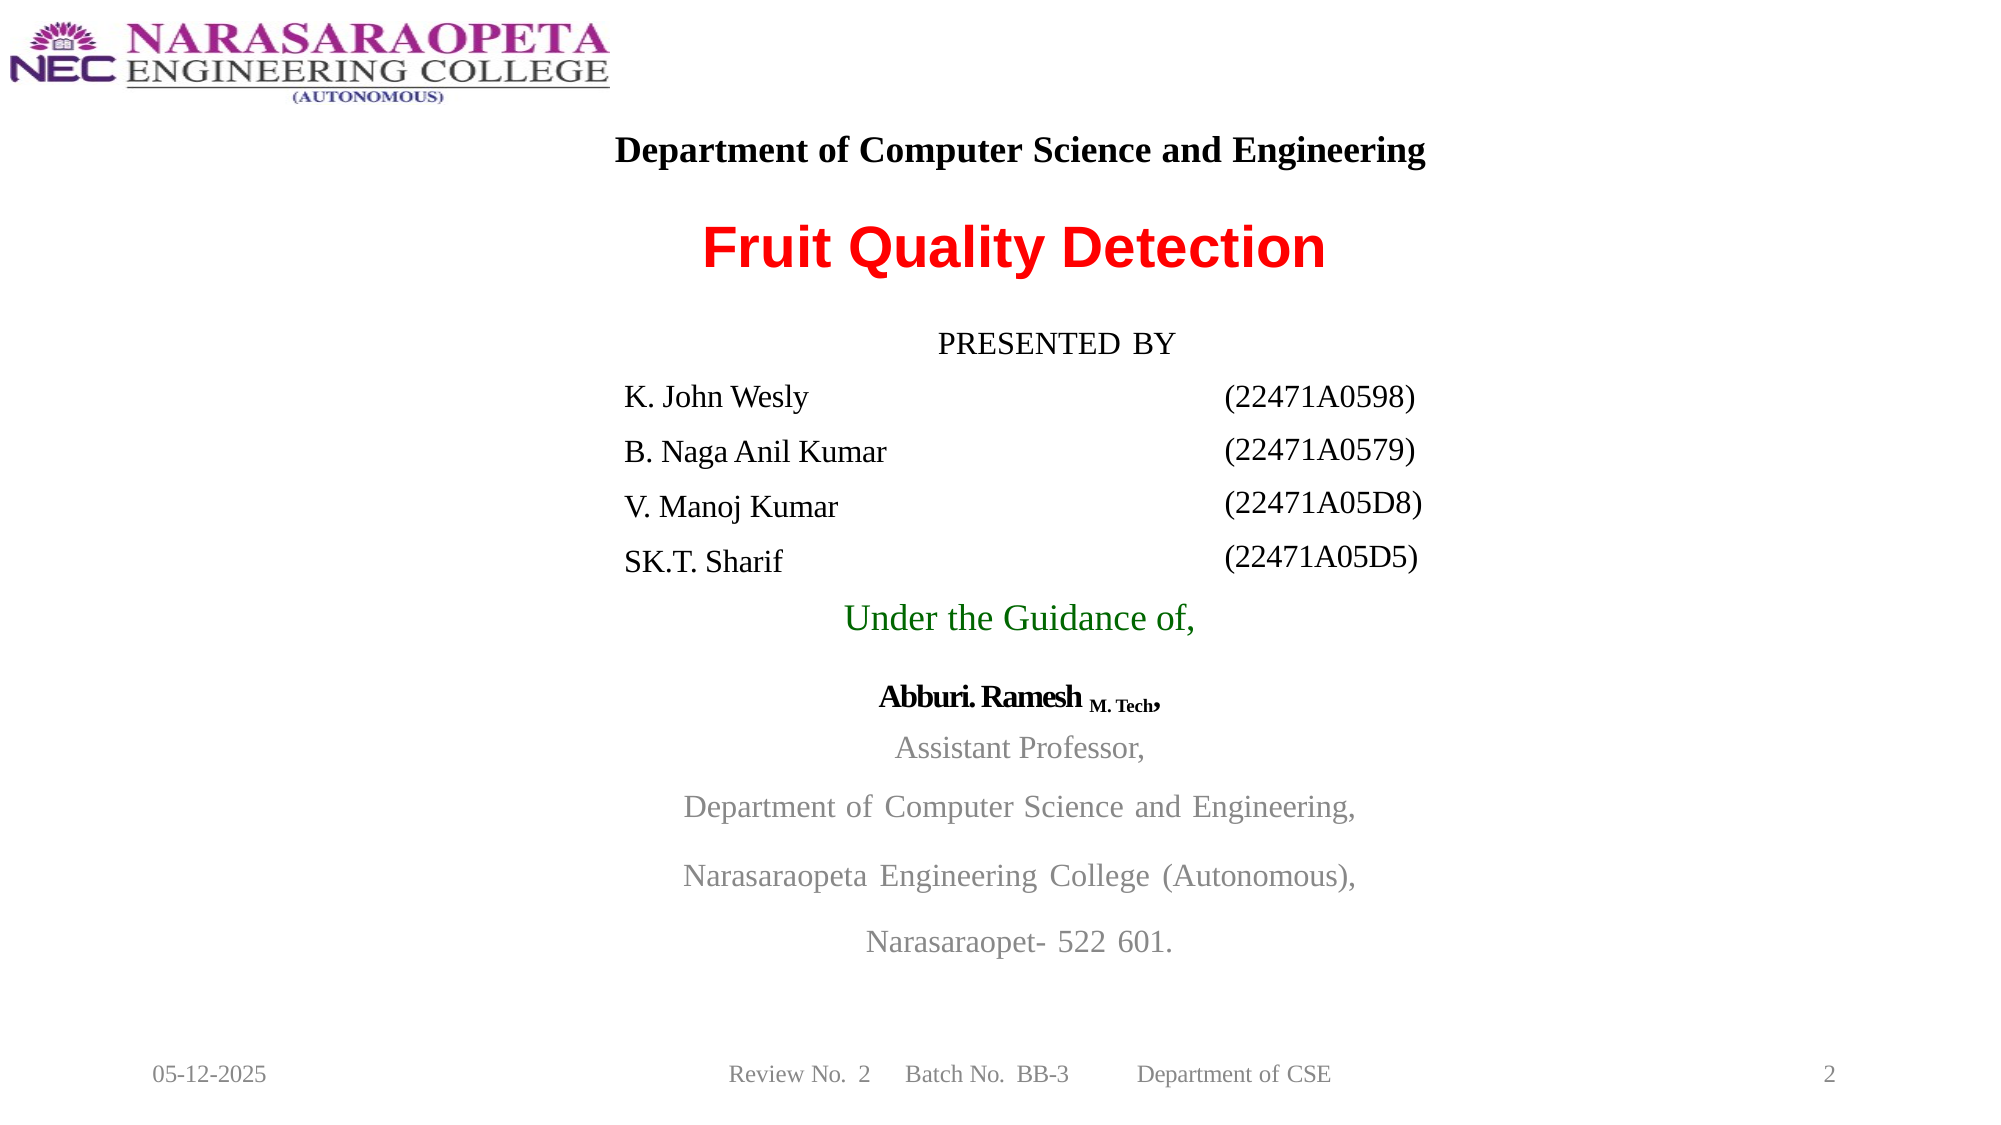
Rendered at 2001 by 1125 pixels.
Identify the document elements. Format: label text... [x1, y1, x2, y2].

text_box Review No. 2 [726, 1058, 901, 1088]
footer Batch No. BB-3 [903, 1058, 1100, 1125]
text_box Department of CSE [1134, 1058, 1336, 1088]
text_box (22471A0598) (22471A0579) (22471A05D8) (22471A05D5) [1222, 358, 1450, 574]
text_box Under the Guidance of, Abburi. Ramesh M. Tech, Assistant Professor, Department of Computer Science and Engineering, Narasaraopeta Engineering College (Autonomous), Narasaraopet- 522 601. [666, 590, 1373, 960]
text_box Fruit Quality Detection [586, 202, 1444, 287]
title Department of Computer Science and Engineering [171, 46, 1829, 313]
picture [10, 21, 610, 105]
text_box K. John Wesly B. Naga Anil Kumar V. Manoj Kumar SK.T. Sharif [622, 358, 901, 579]
slide_number 2 [1821, 1058, 1857, 1125]
text_box PRESENTED BY [935, 319, 1183, 361]
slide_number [150, 1058, 272, 1125]
